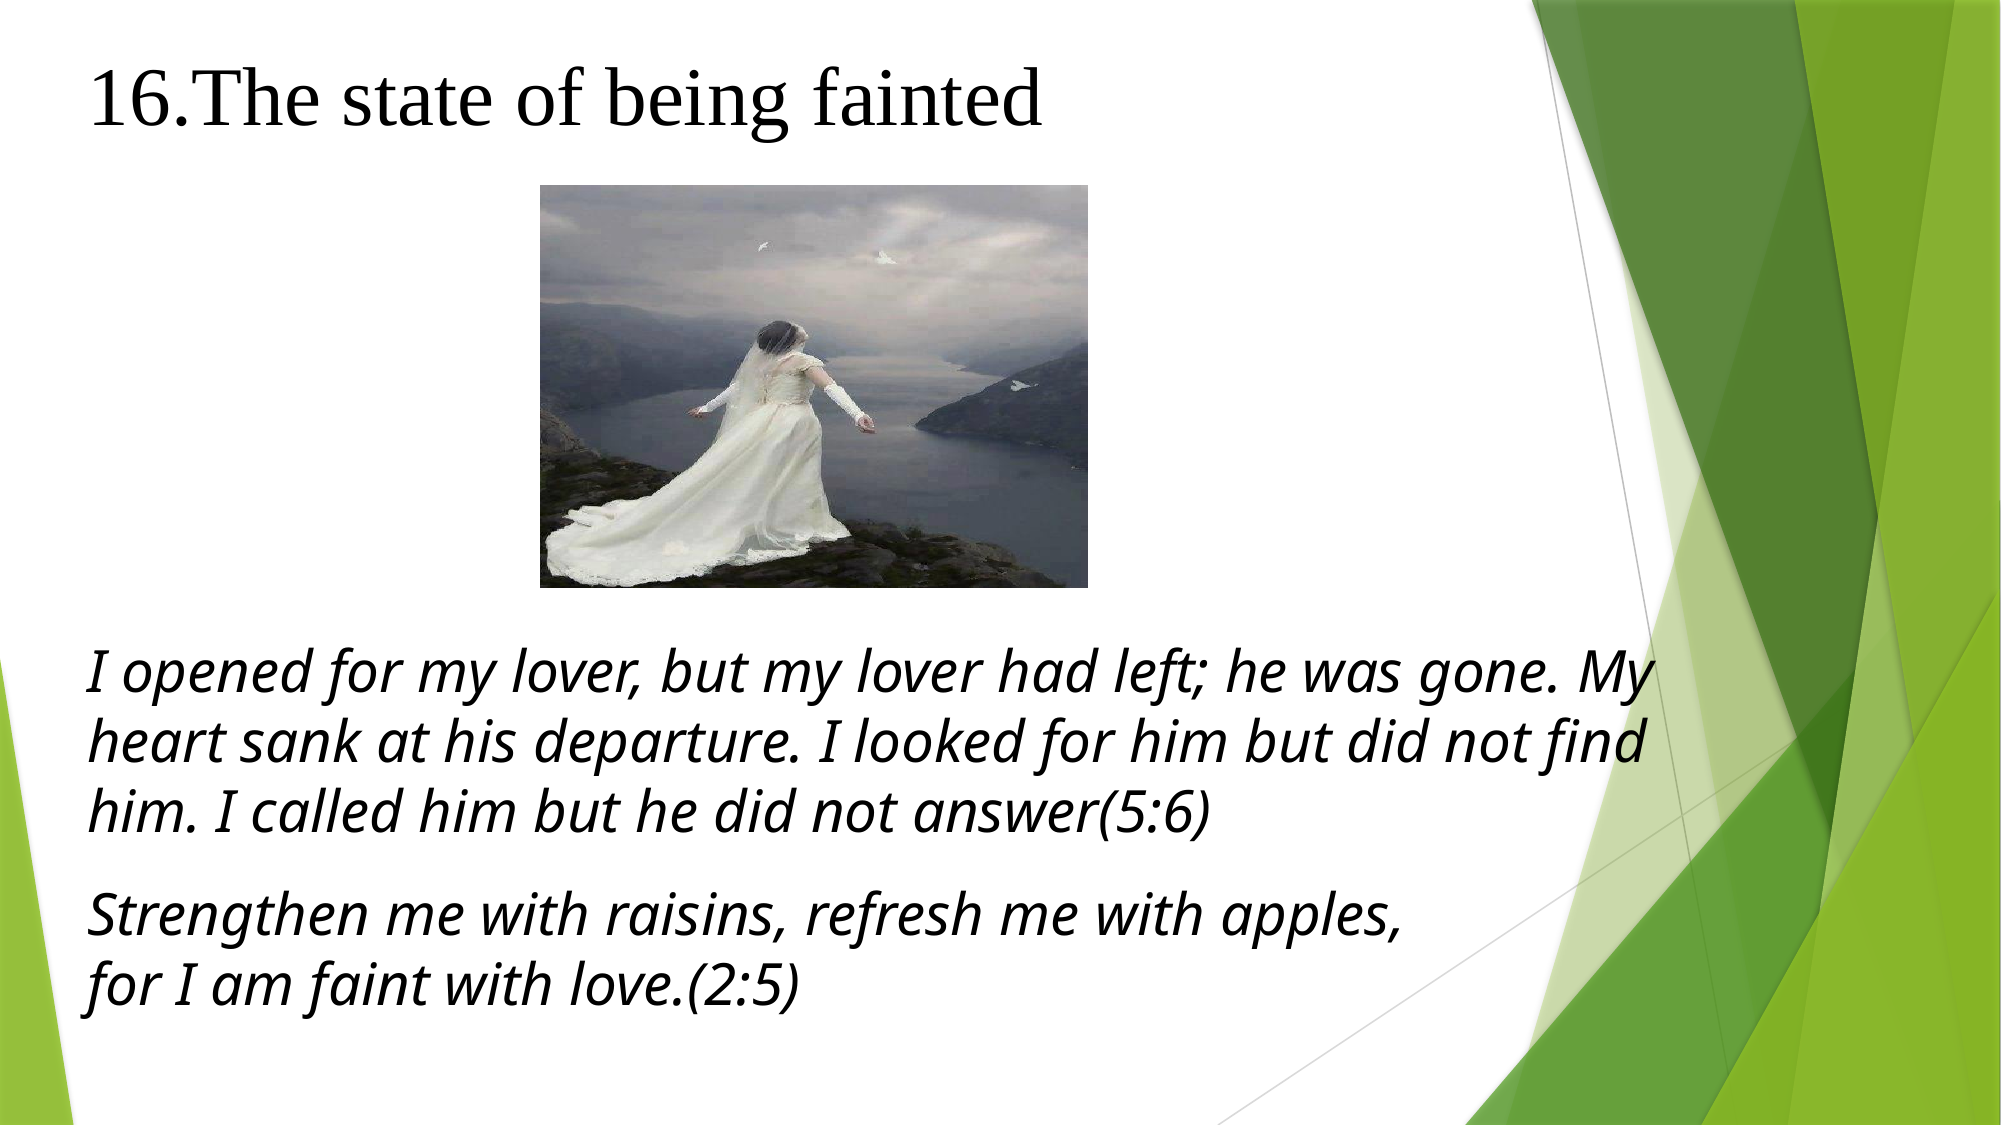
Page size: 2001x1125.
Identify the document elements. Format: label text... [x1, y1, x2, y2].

title 16.The state of being fainted [72, 34, 1534, 252]
text_box Strengthen me with raisins, refresh me with apples, for I am faint with love.(2:5) [72, 869, 1494, 1025]
text_box I opened for my lover, but my lover had left; he was gone. My heart sank at his departure. I looked for him but did not find him. I called him but he did not answer(5:6) [72, 627, 1682, 852]
picture [540, 185, 1089, 589]
